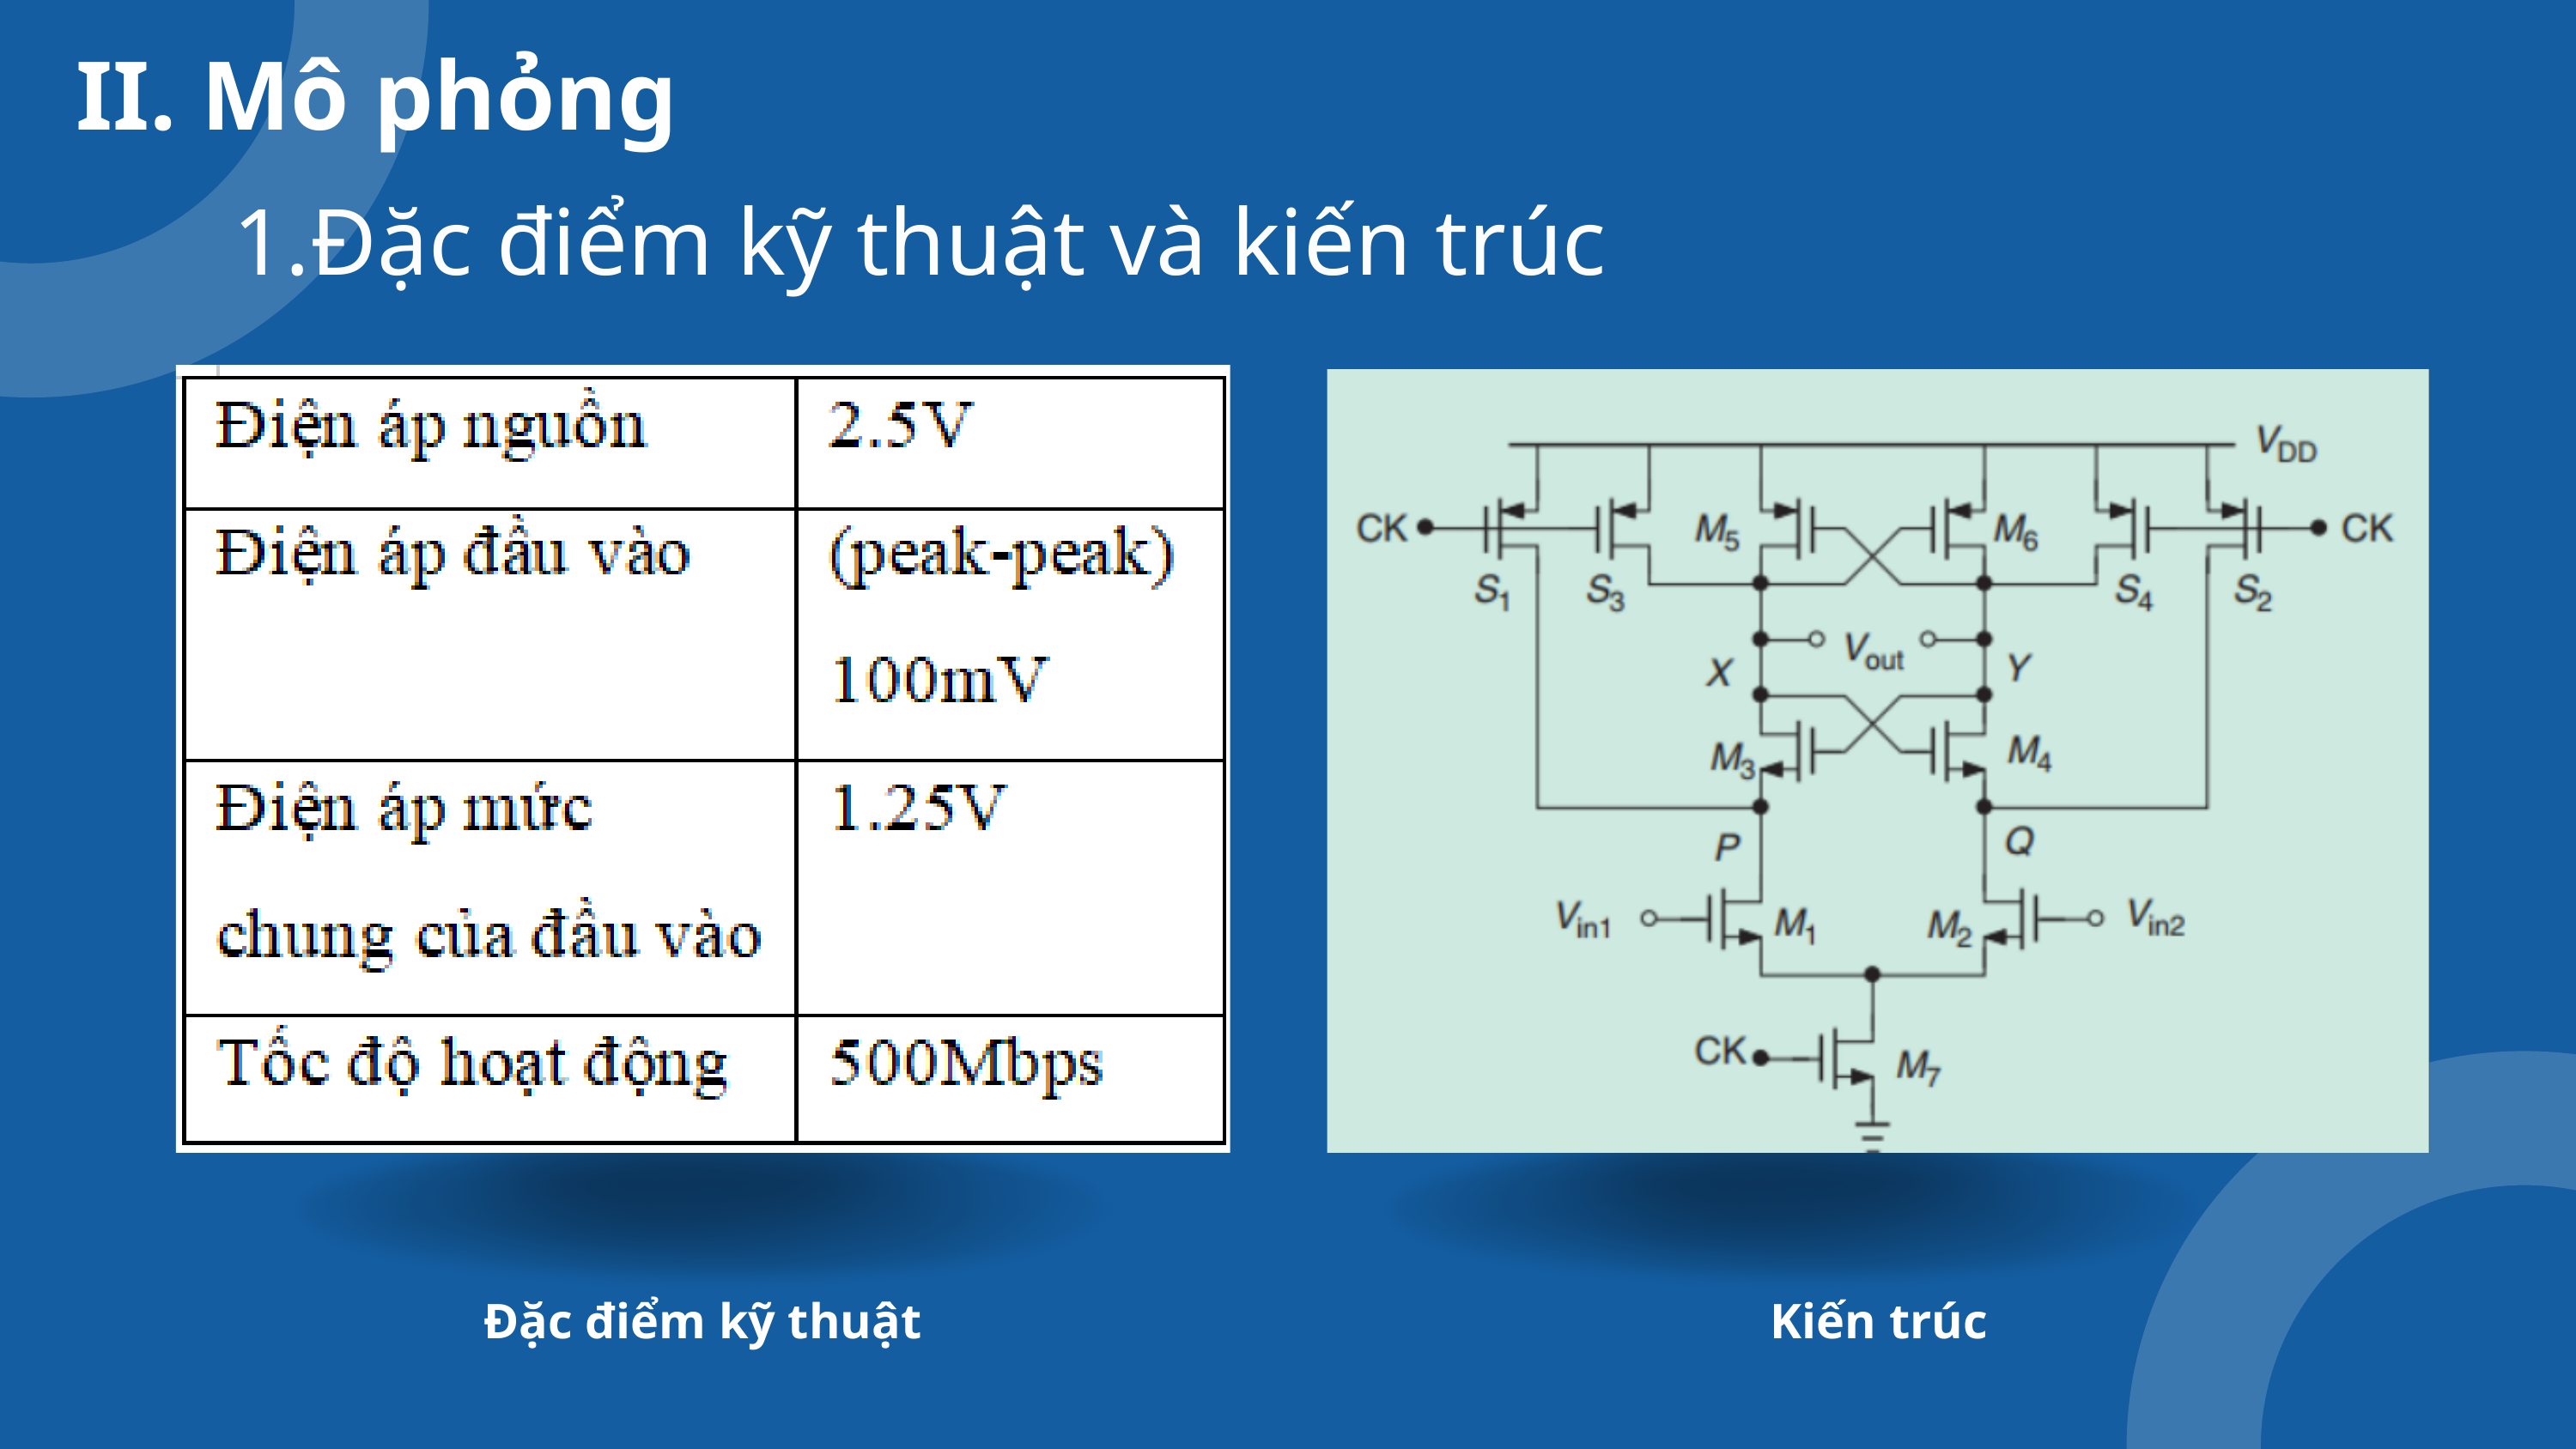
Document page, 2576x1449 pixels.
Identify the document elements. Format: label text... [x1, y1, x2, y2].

text_box Kiến trúc [1676, 1281, 2082, 1349]
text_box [0, 0, 362, 331]
text_box [291, 1153, 1115, 1290]
text_box Đặc điểm kỹ thuật và kiến trúc [366, 165, 1668, 294]
text_box [175, 365, 1230, 1153]
text_box [1327, 369, 2432, 1153]
text_box Đặc điểm kỹ thuật [459, 1281, 947, 1349]
text_box II. Mô phỏng [366, 15, 756, 149]
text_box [2193, 1118, 2576, 1449]
text_box [1382, 1153, 2189, 1290]
